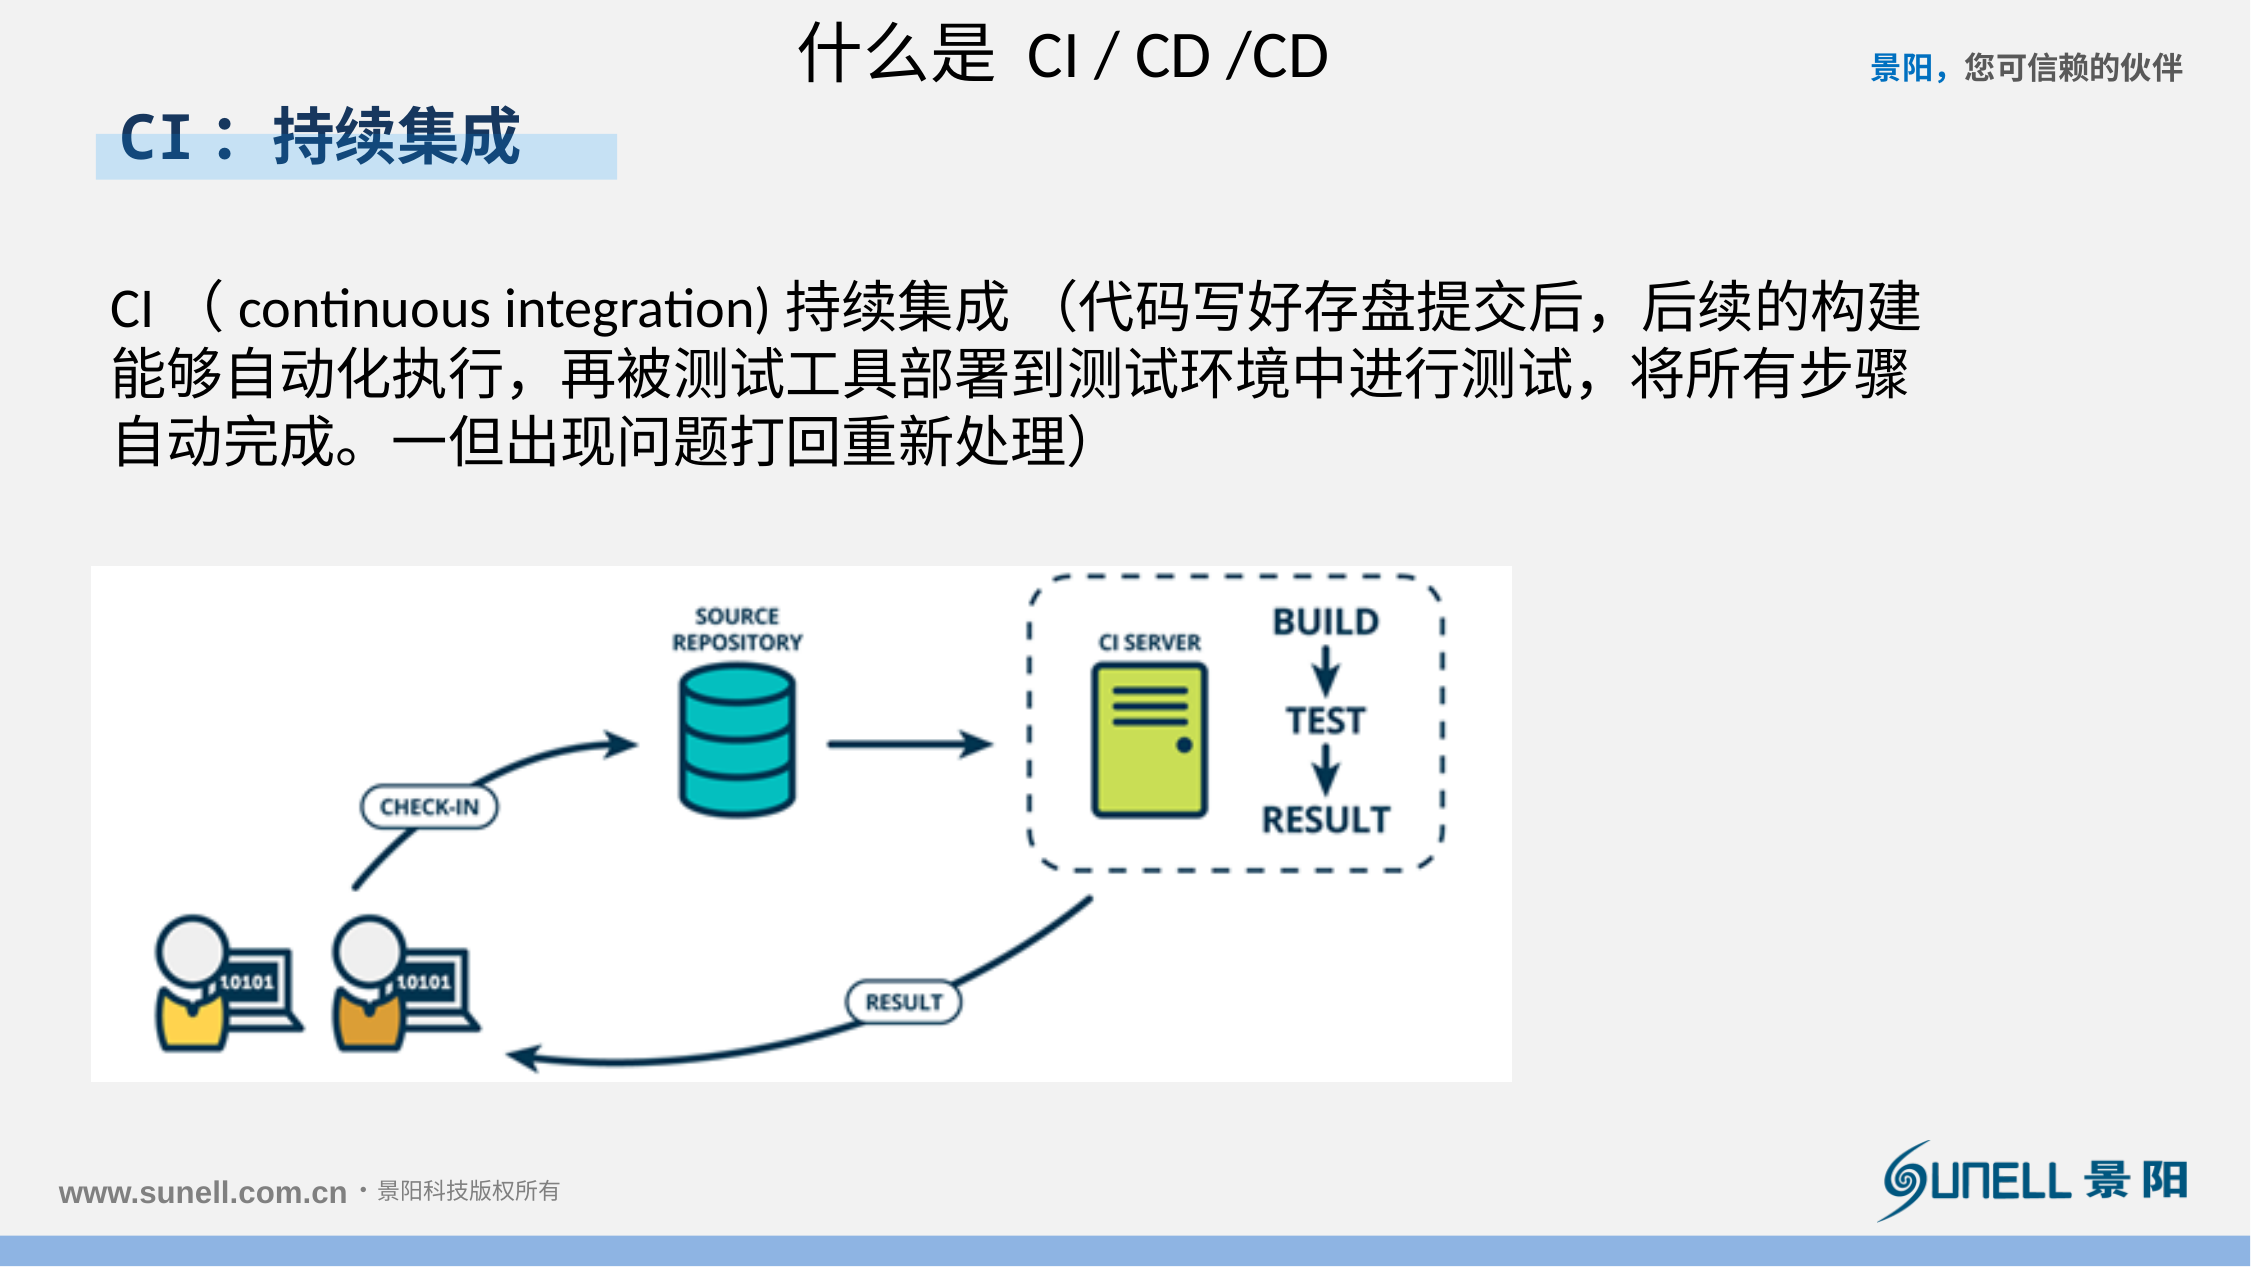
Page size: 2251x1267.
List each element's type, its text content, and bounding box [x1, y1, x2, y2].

text_box CI：持续集成 [91, 83, 887, 173]
text_box [94, 132, 619, 182]
text_box 什么是 CI / CD /CD [239, 1, 1887, 123]
picture [2170, 1167, 2179, 1175]
text_box CI（continuous integration)持续集成 （代码写好存盘提交后，后续的构建能够自动化执行，再被测试工具部署到测试环境中进行测试，将所有步骤自动完成。一但出现问题打回重新处理） [95, 263, 1952, 481]
picture [1876, 1139, 2187, 1223]
picture [2170, 1180, 2179, 1188]
picture [91, 566, 1512, 1083]
